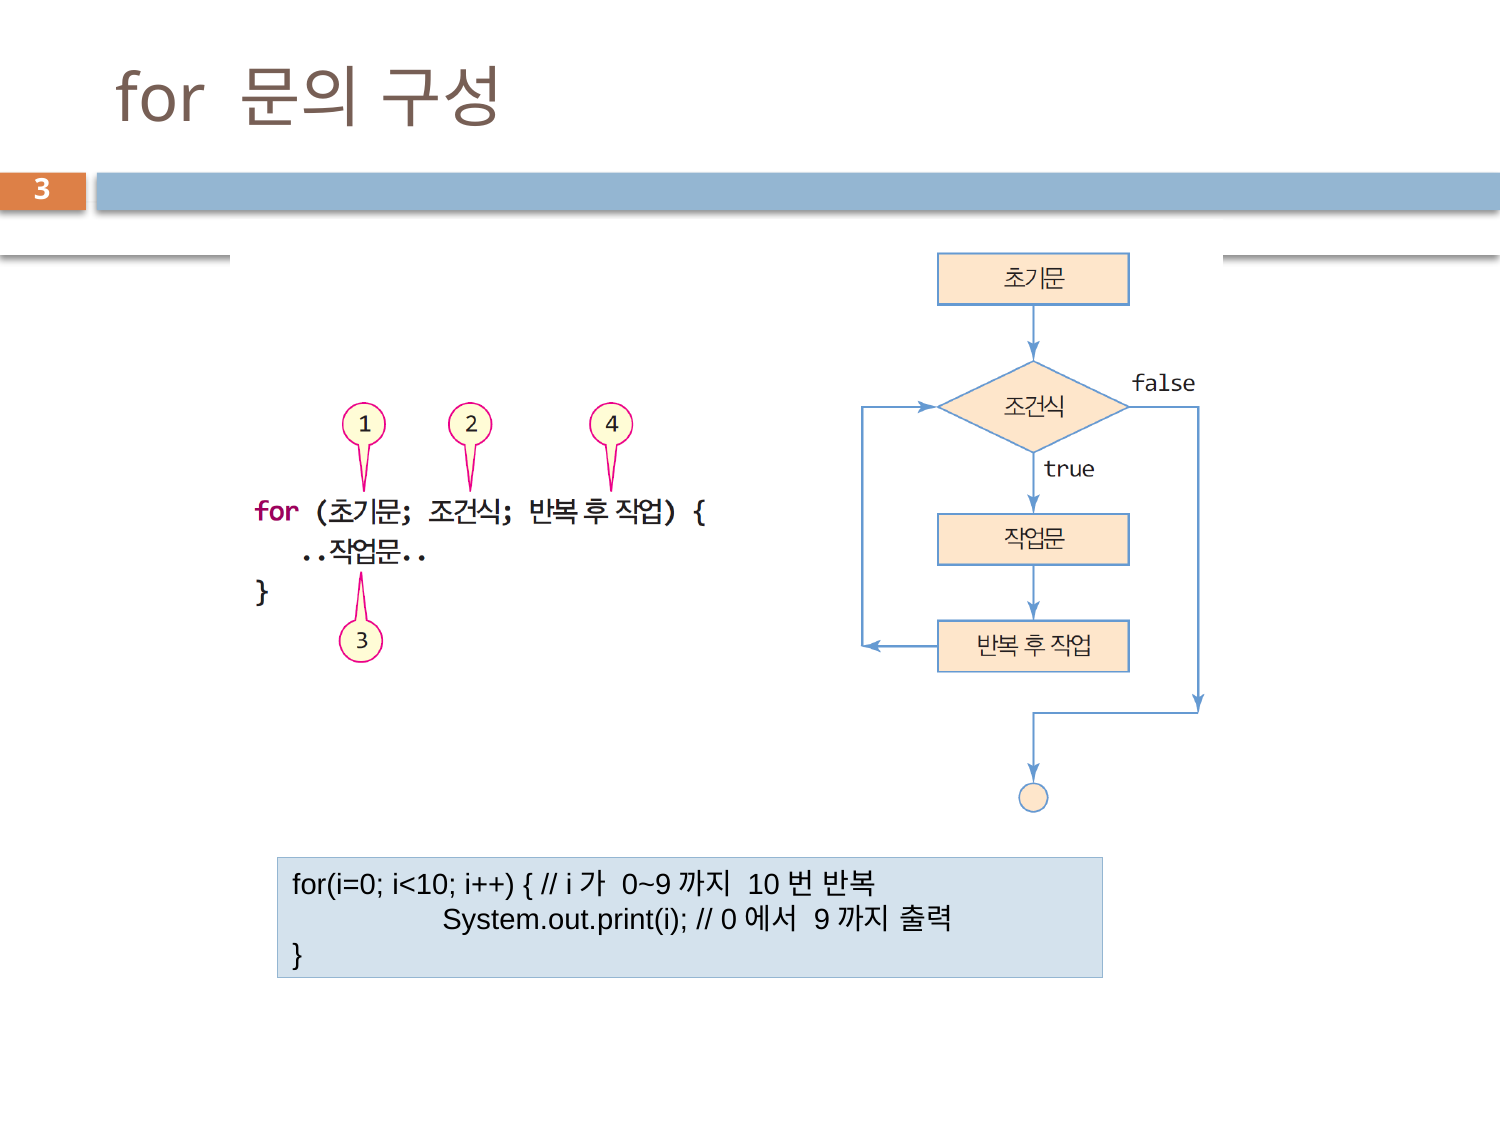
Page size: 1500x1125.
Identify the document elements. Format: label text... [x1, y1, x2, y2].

picture [229, 219, 1223, 821]
slide_number 3 [0, 170, 87, 211]
title for 문의 구성 [100, 37, 1438, 153]
text_box for(i=0; i<10; i++) { // i가 0~9까지 10번 반복 System.out.print(i); // 0에서 9까지 출력 } [277, 857, 1103, 978]
